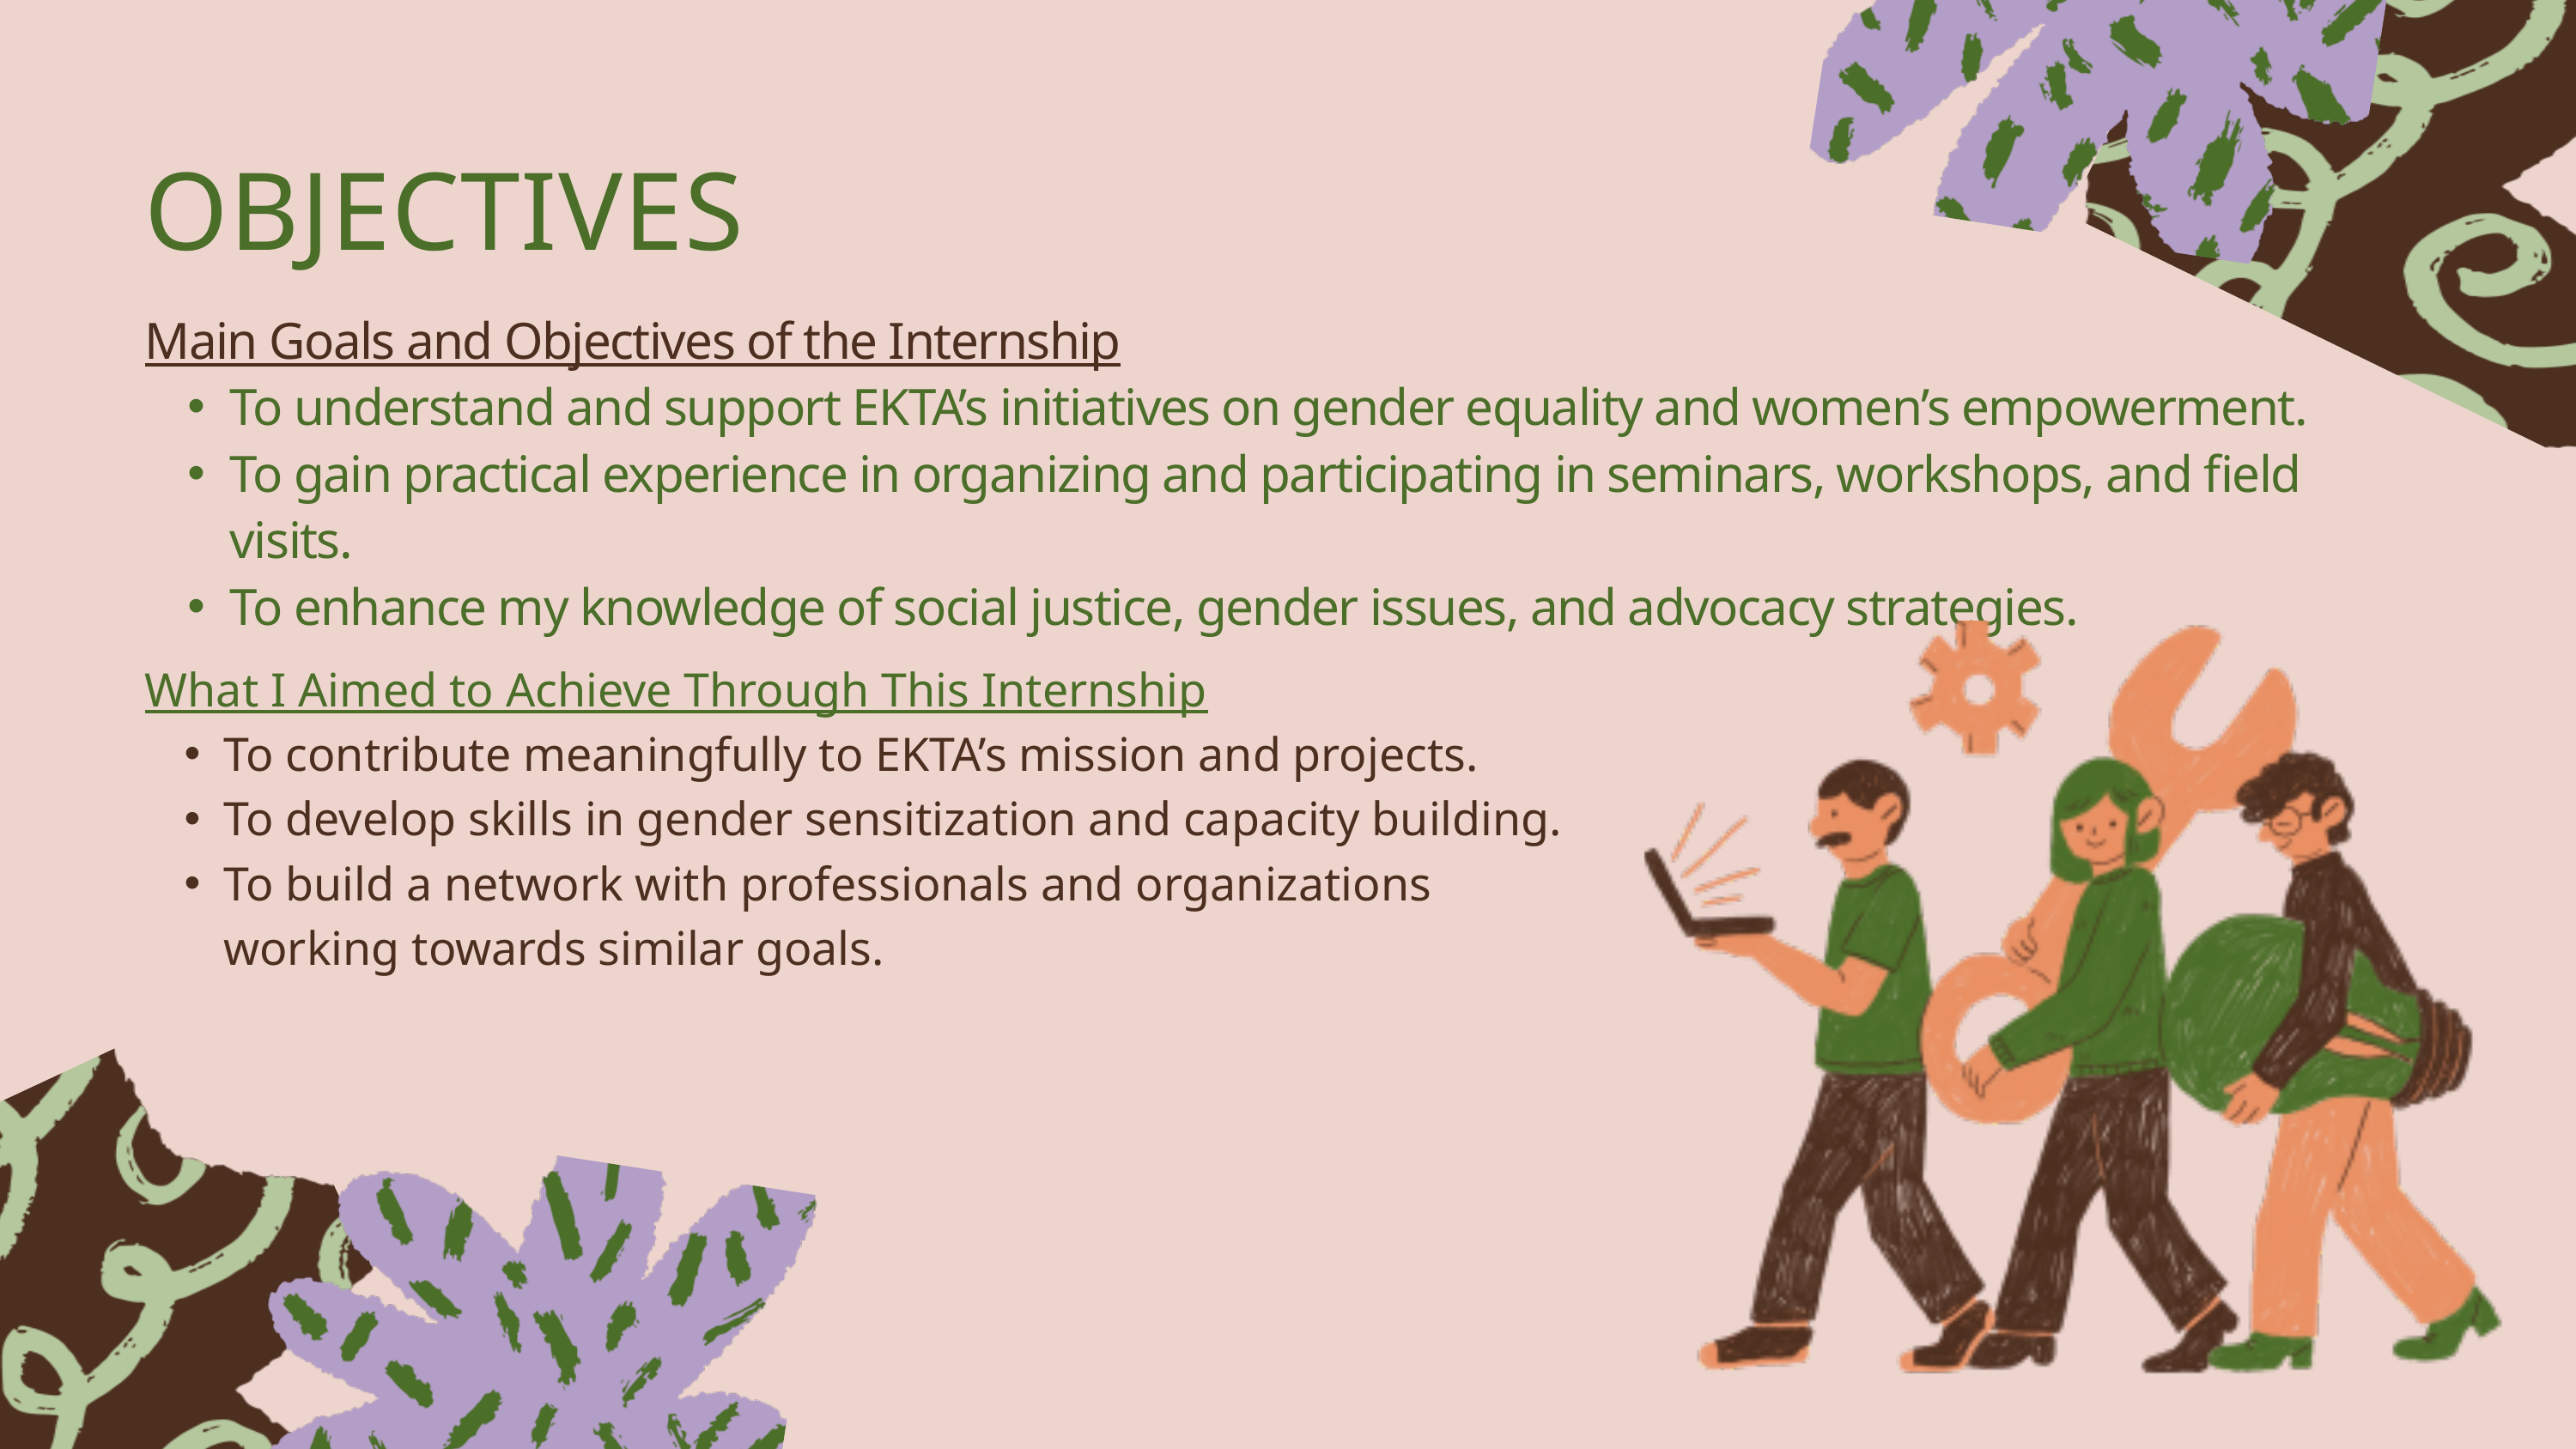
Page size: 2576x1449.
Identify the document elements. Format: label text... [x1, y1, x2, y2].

text_box Main Goals and Objectives of the Internship To understand and support EKTA’s initiatives on gender equality and women’s empowerment. To gain practical experience in organizing and participating in seminars, workshops, and field visits. To enhance my knowledge of social justice, gender issues, and advocacy strategies. [144, 302, 2410, 702]
text_box [228, 1113, 822, 1449]
text_box [2133, 0, 2576, 463]
text_box [1802, 0, 2387, 279]
text_box OBJECTIVES [144, 164, 1190, 272]
text_box What I Aimed to Achieve Through This Internship To contribute meaningfully to EKTA’s mission and projects. To develop skills in gender sensitization and capacity building. To build a network with professionals and organizations working towards similar goals. [144, 651, 1601, 1040]
text_box [0, 1034, 302, 1449]
text_box [1643, 621, 2506, 1378]
